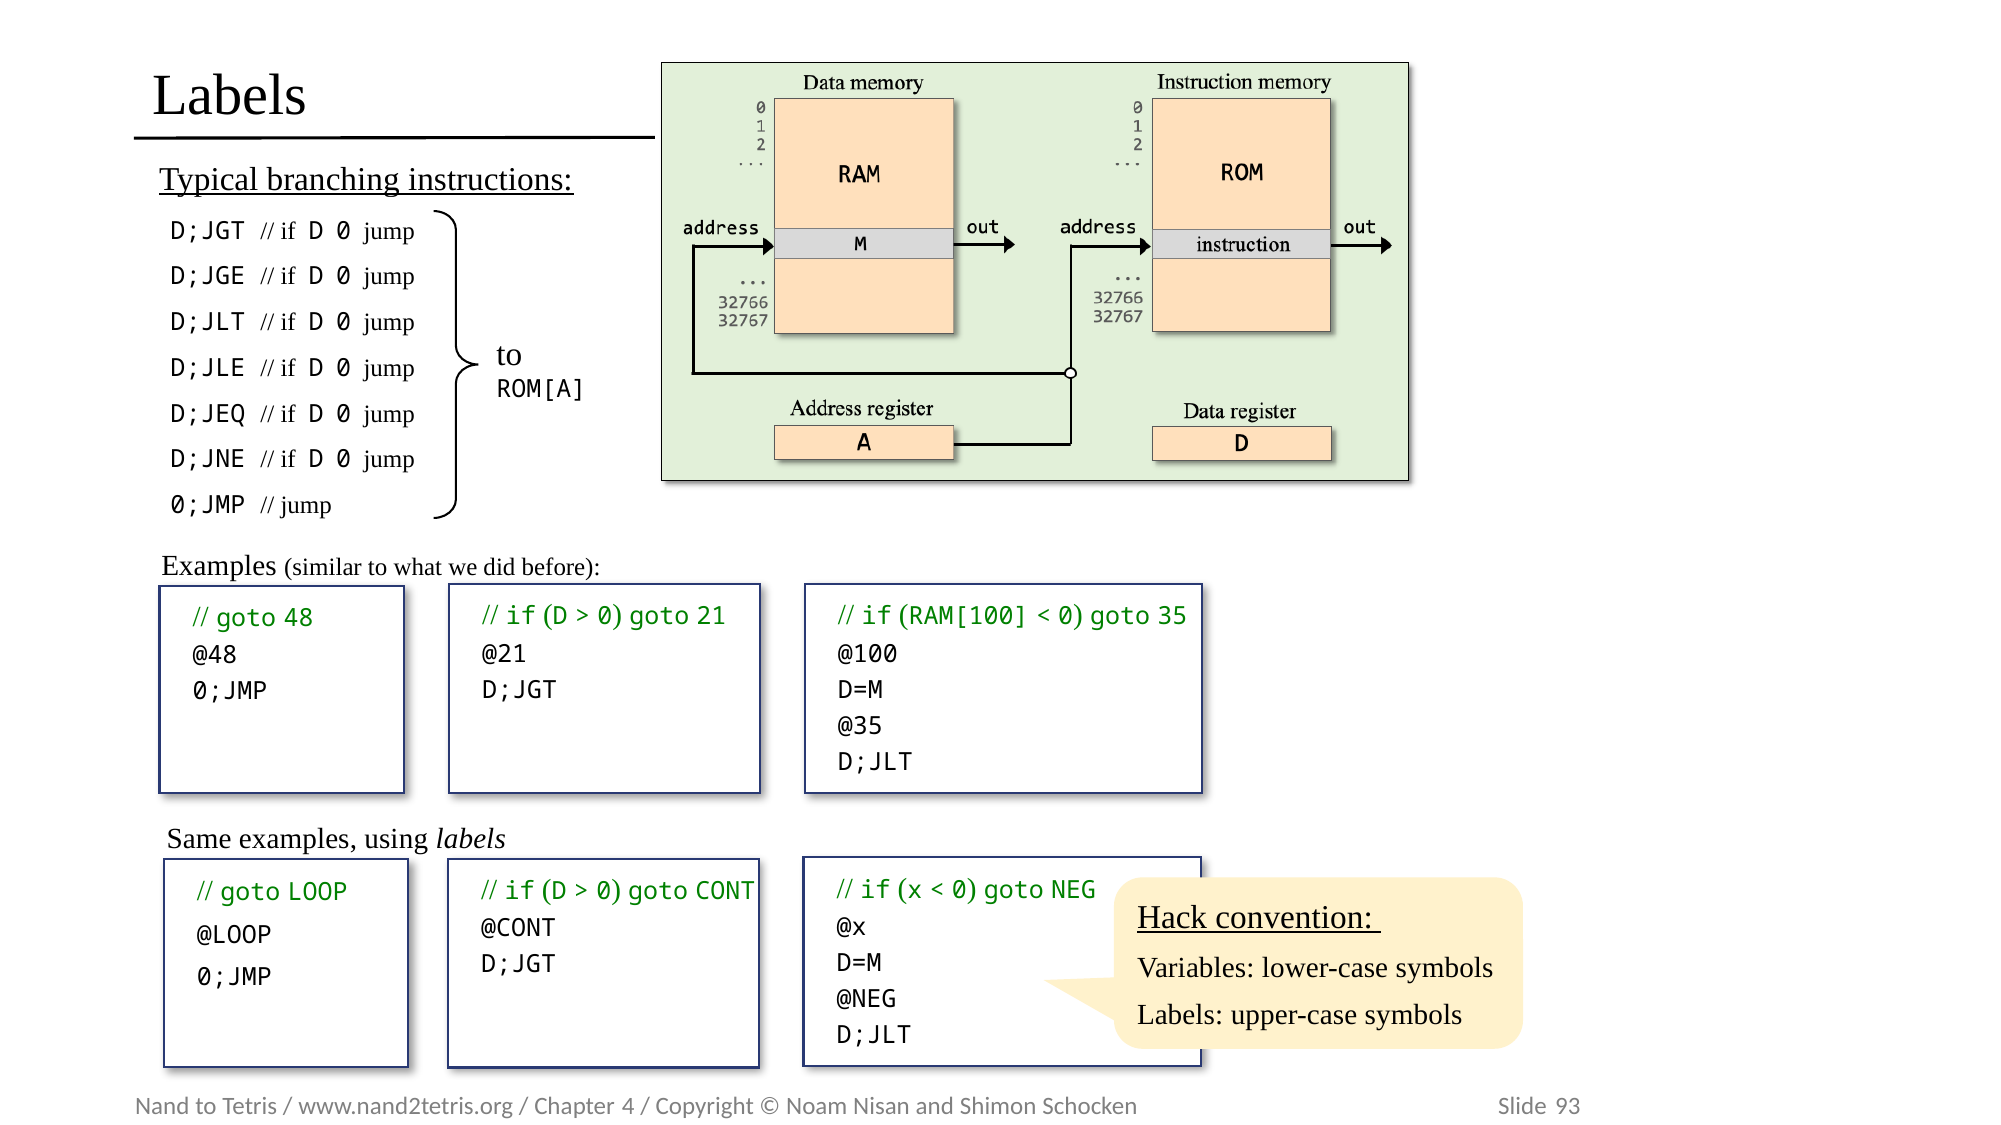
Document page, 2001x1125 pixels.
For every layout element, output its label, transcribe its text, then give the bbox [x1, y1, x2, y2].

picture [655, 57, 1422, 495]
text_box Examples (similar to what we did before): [146, 538, 626, 589]
text_box // if (RAM[100] < 0) goto 35 @100 D=M @35 D;JLT [804, 583, 1203, 793]
title Labels [137, 48, 1417, 144]
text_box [137, 150, 625, 558]
text_box // if (D > 0) goto 21 @21 D;JGT [448, 583, 761, 793]
text_box // goto 48 @48 0;JMP [159, 589, 405, 794]
text_box Hack convention: Variables: lower-case symbols Labels: upper-case symbols [1201, 876, 1524, 1050]
text_box Same examples, using labels [151, 812, 632, 862]
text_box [163, 857, 1201, 1068]
